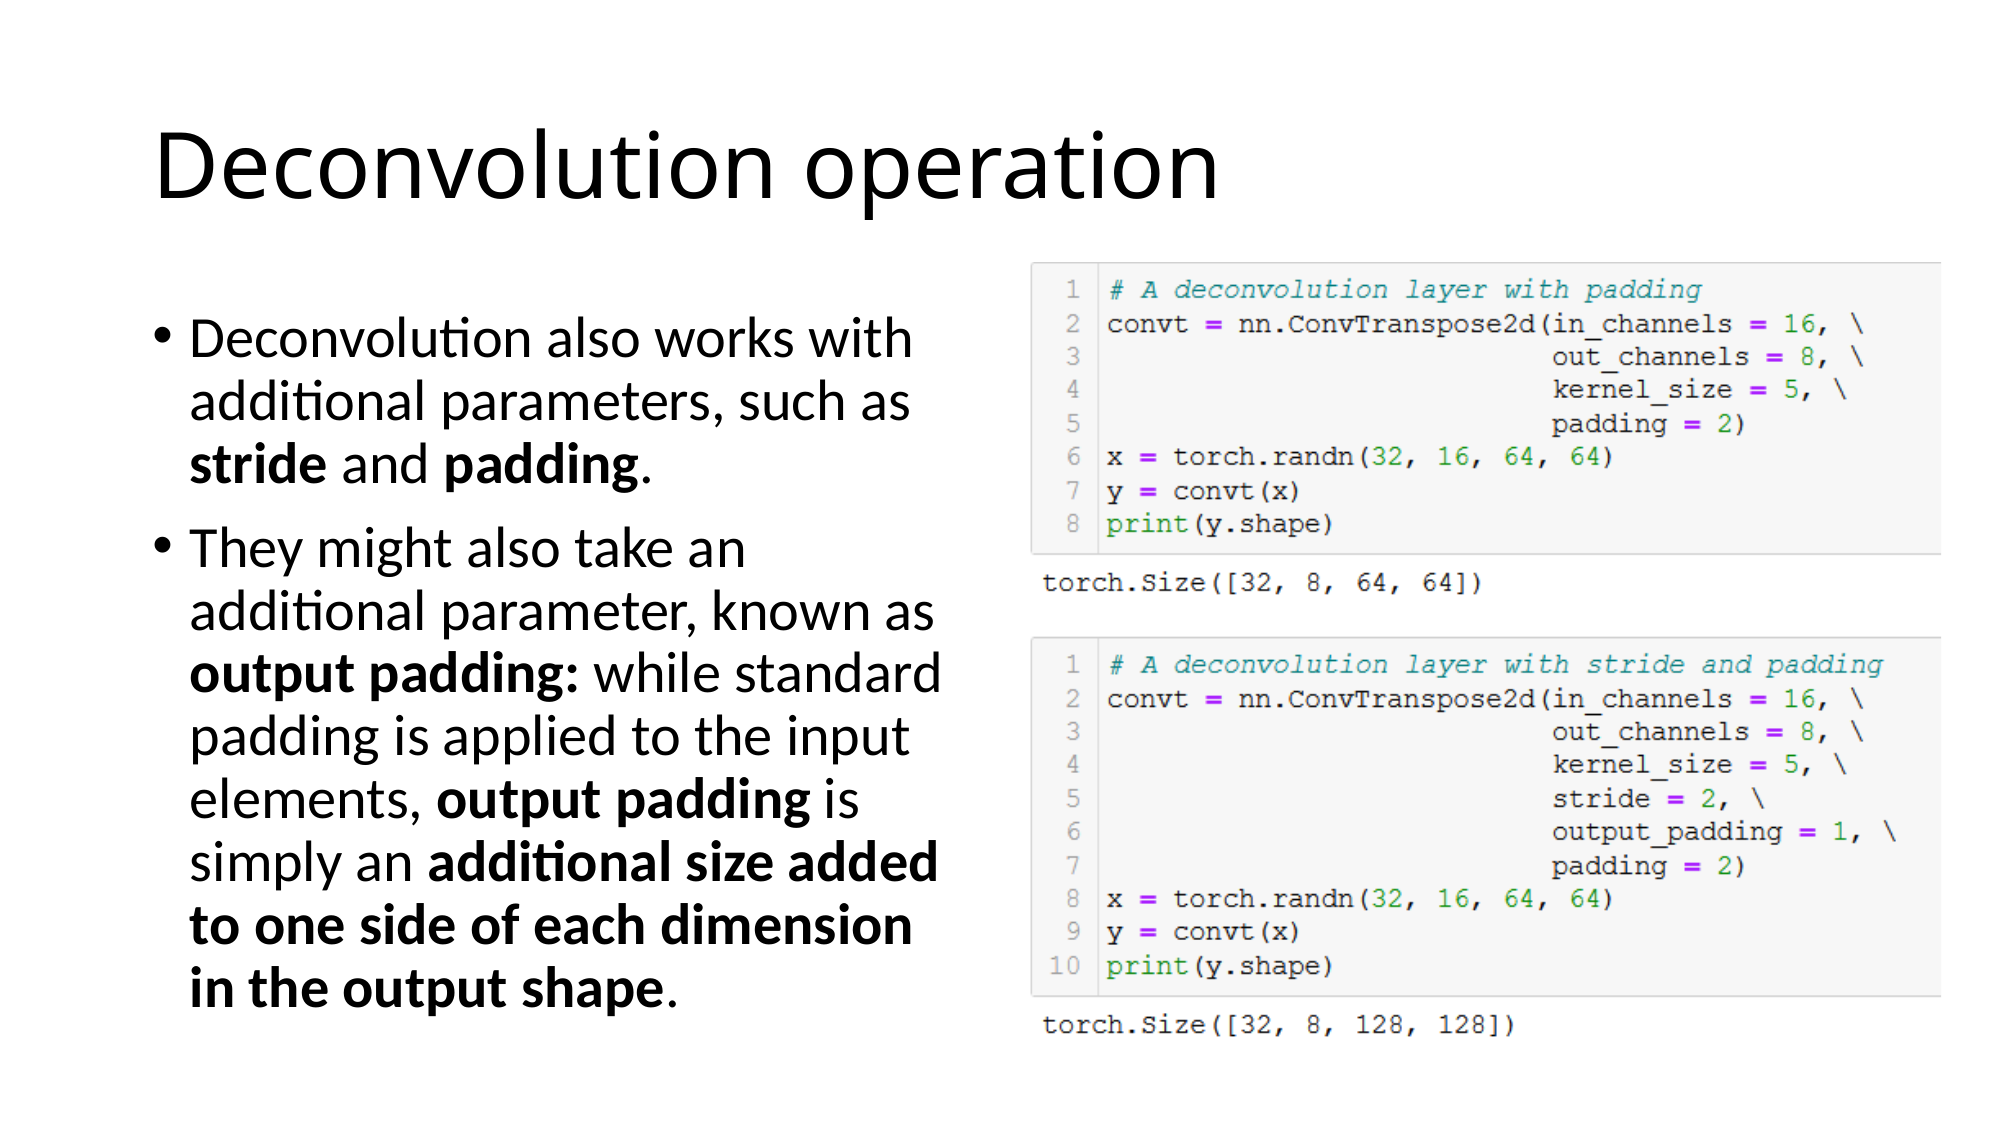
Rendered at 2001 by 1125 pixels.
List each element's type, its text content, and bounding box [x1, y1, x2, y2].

picture [1030, 262, 1942, 1053]
list Deconvolution also works with additional parameters, such as stride and padding. They might also take an additional parameter, known as output padding: while standard padding is applied to the input elements, output padding is simply an additional size added to one side of each dimension in the output shape. [137, 299, 988, 1125]
title Deconvolution operation [137, 59, 1863, 278]
